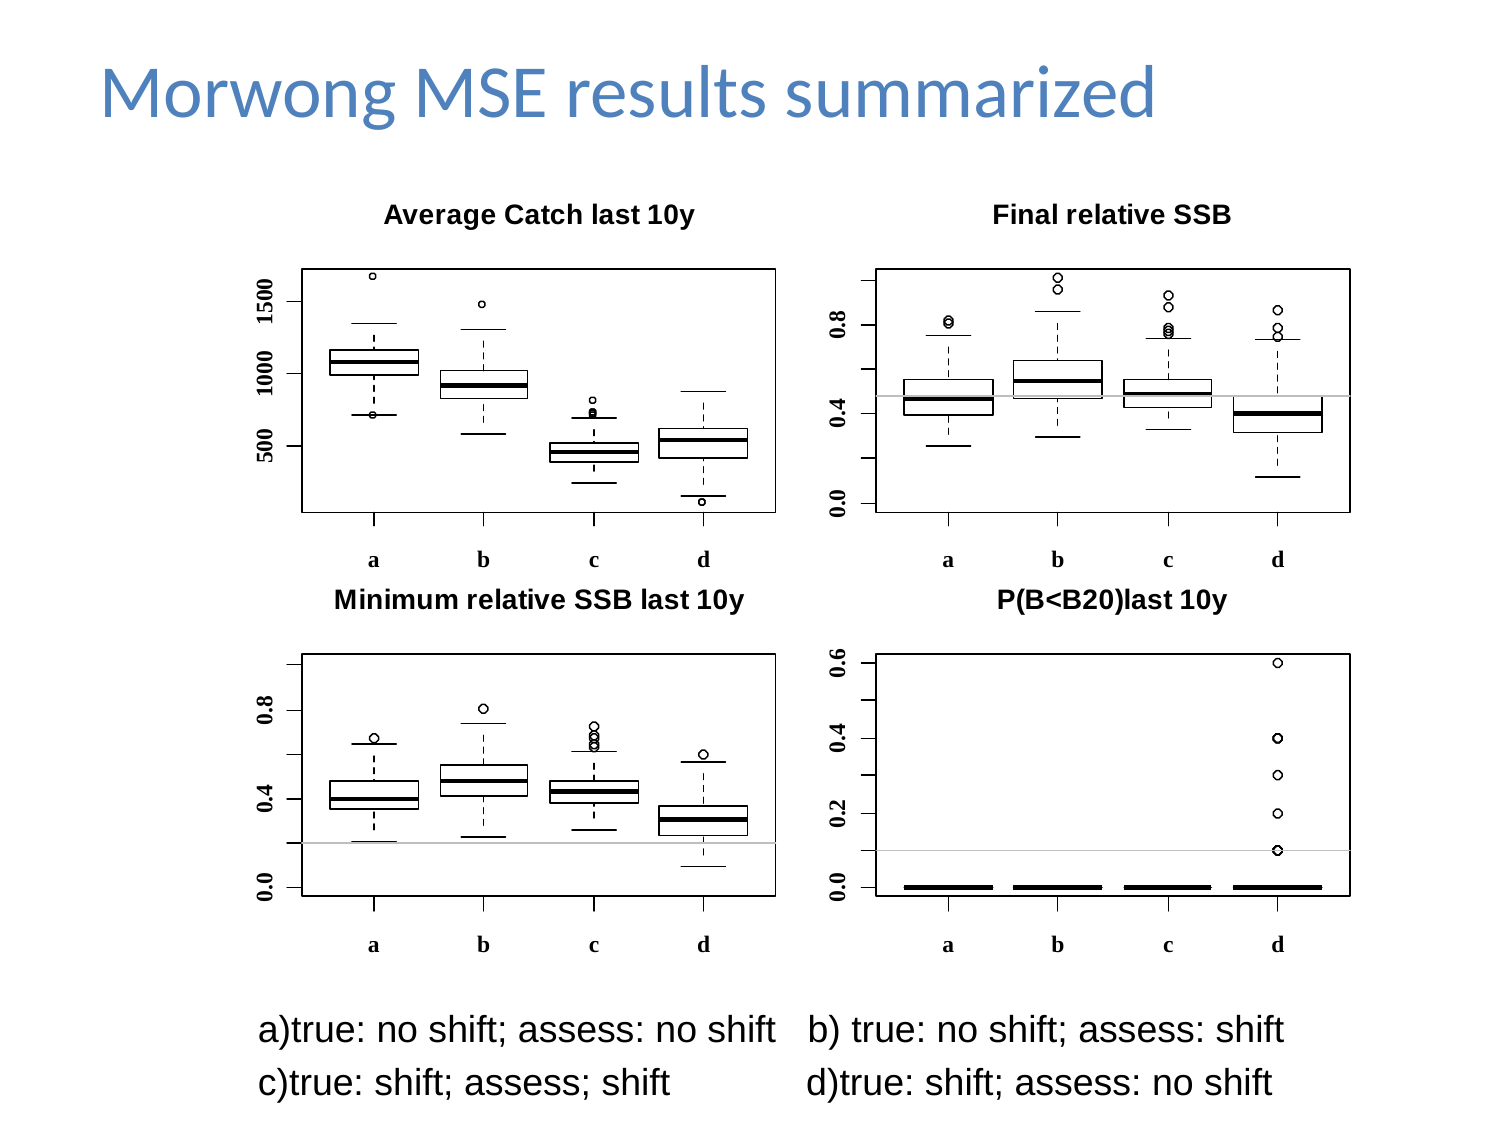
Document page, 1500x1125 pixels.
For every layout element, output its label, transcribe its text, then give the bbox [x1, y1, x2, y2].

title Morwong MSE results summarized [84, 13, 1408, 161]
list a)true: no shift; assess: no shift b) true: no shift; assess: shift c)true: shift; assess; shift d)true: shift; assess: no shift [242, 997, 1382, 1112]
picture [202, 141, 1379, 966]
